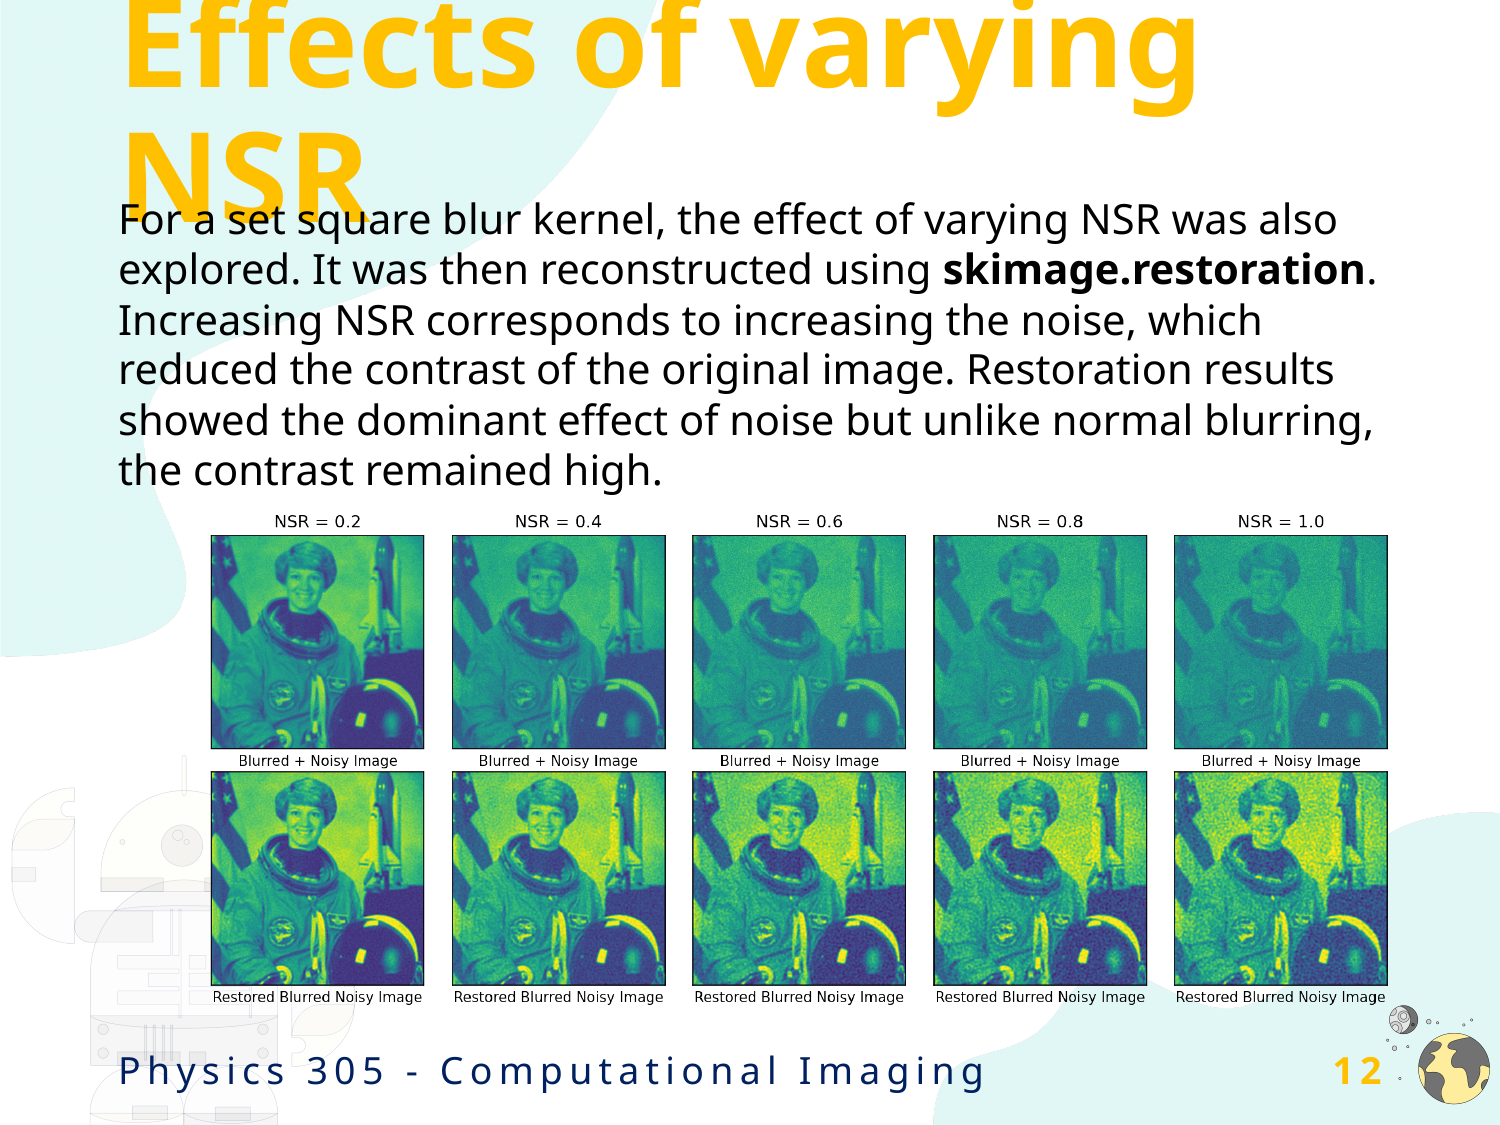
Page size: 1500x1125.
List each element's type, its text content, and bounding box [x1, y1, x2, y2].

picture [0, 0, 1500, 1125]
footer Physics 305 - Computational Imaging [103, 1042, 1222, 1103]
list For a set square blur kernel, the effect of varying NSR was also explored. It was then reconstructed using skimage.restoration. Increasing NSR corresponds to increasing the noise, which reduced the contrast of the original image. Restoration results showed the dominant effect of noise but unlike normal blurring, the contrast remained high. [103, 185, 1397, 1014]
title Effects of varying NSR [103, 59, 1397, 169]
slide_number 12 [1244, 1042, 1397, 1103]
